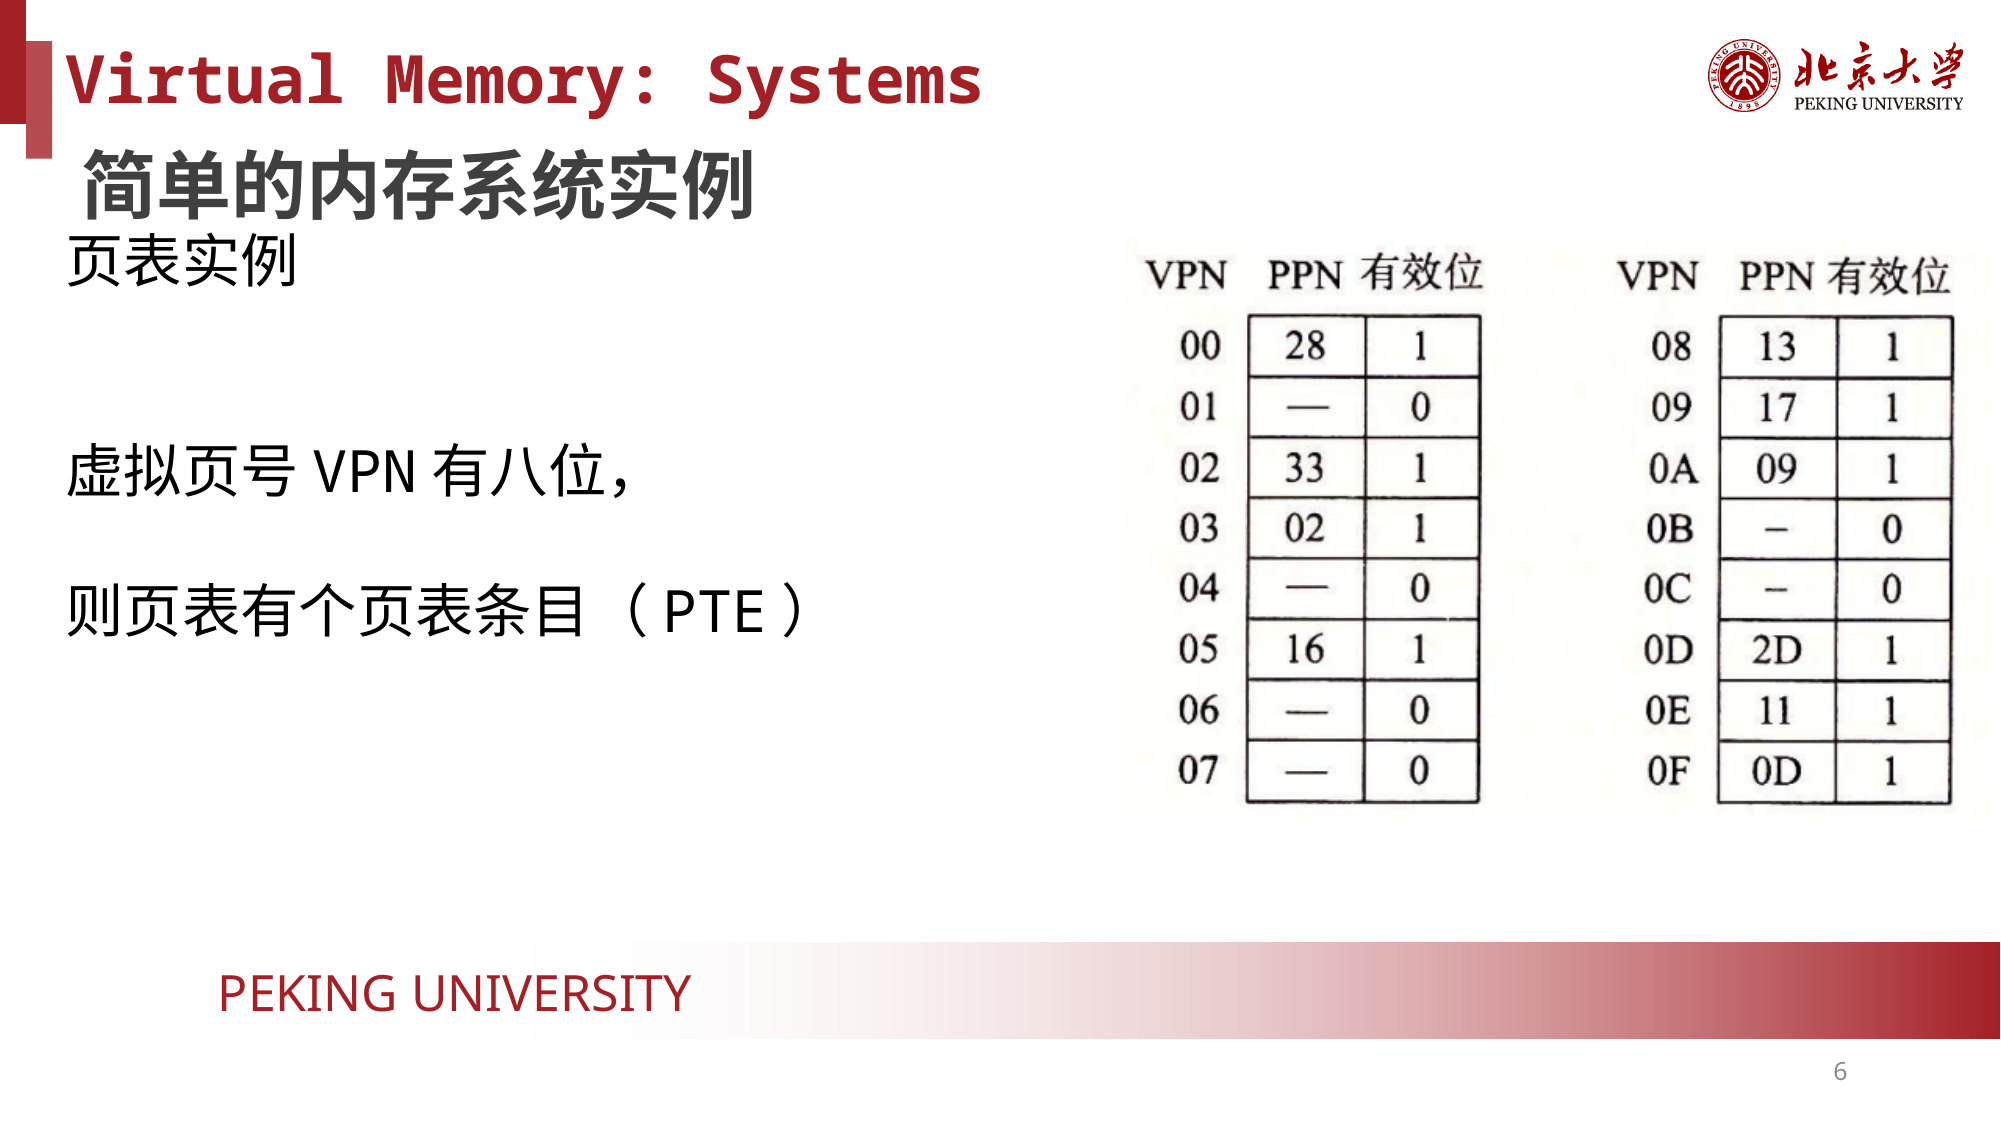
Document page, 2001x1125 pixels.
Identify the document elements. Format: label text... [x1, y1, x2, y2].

text_box Virtual Memory: Systems [51, 29, 1049, 124]
text_box [529, 941, 2000, 1039]
text_box 简单的内存系统实例 [73, 124, 957, 233]
text_box PEKING UNIVERSITY [203, 954, 1009, 1029]
picture [1708, 39, 1963, 115]
slide_number 6 [1412, 1042, 1863, 1103]
picture [1124, 237, 1992, 820]
